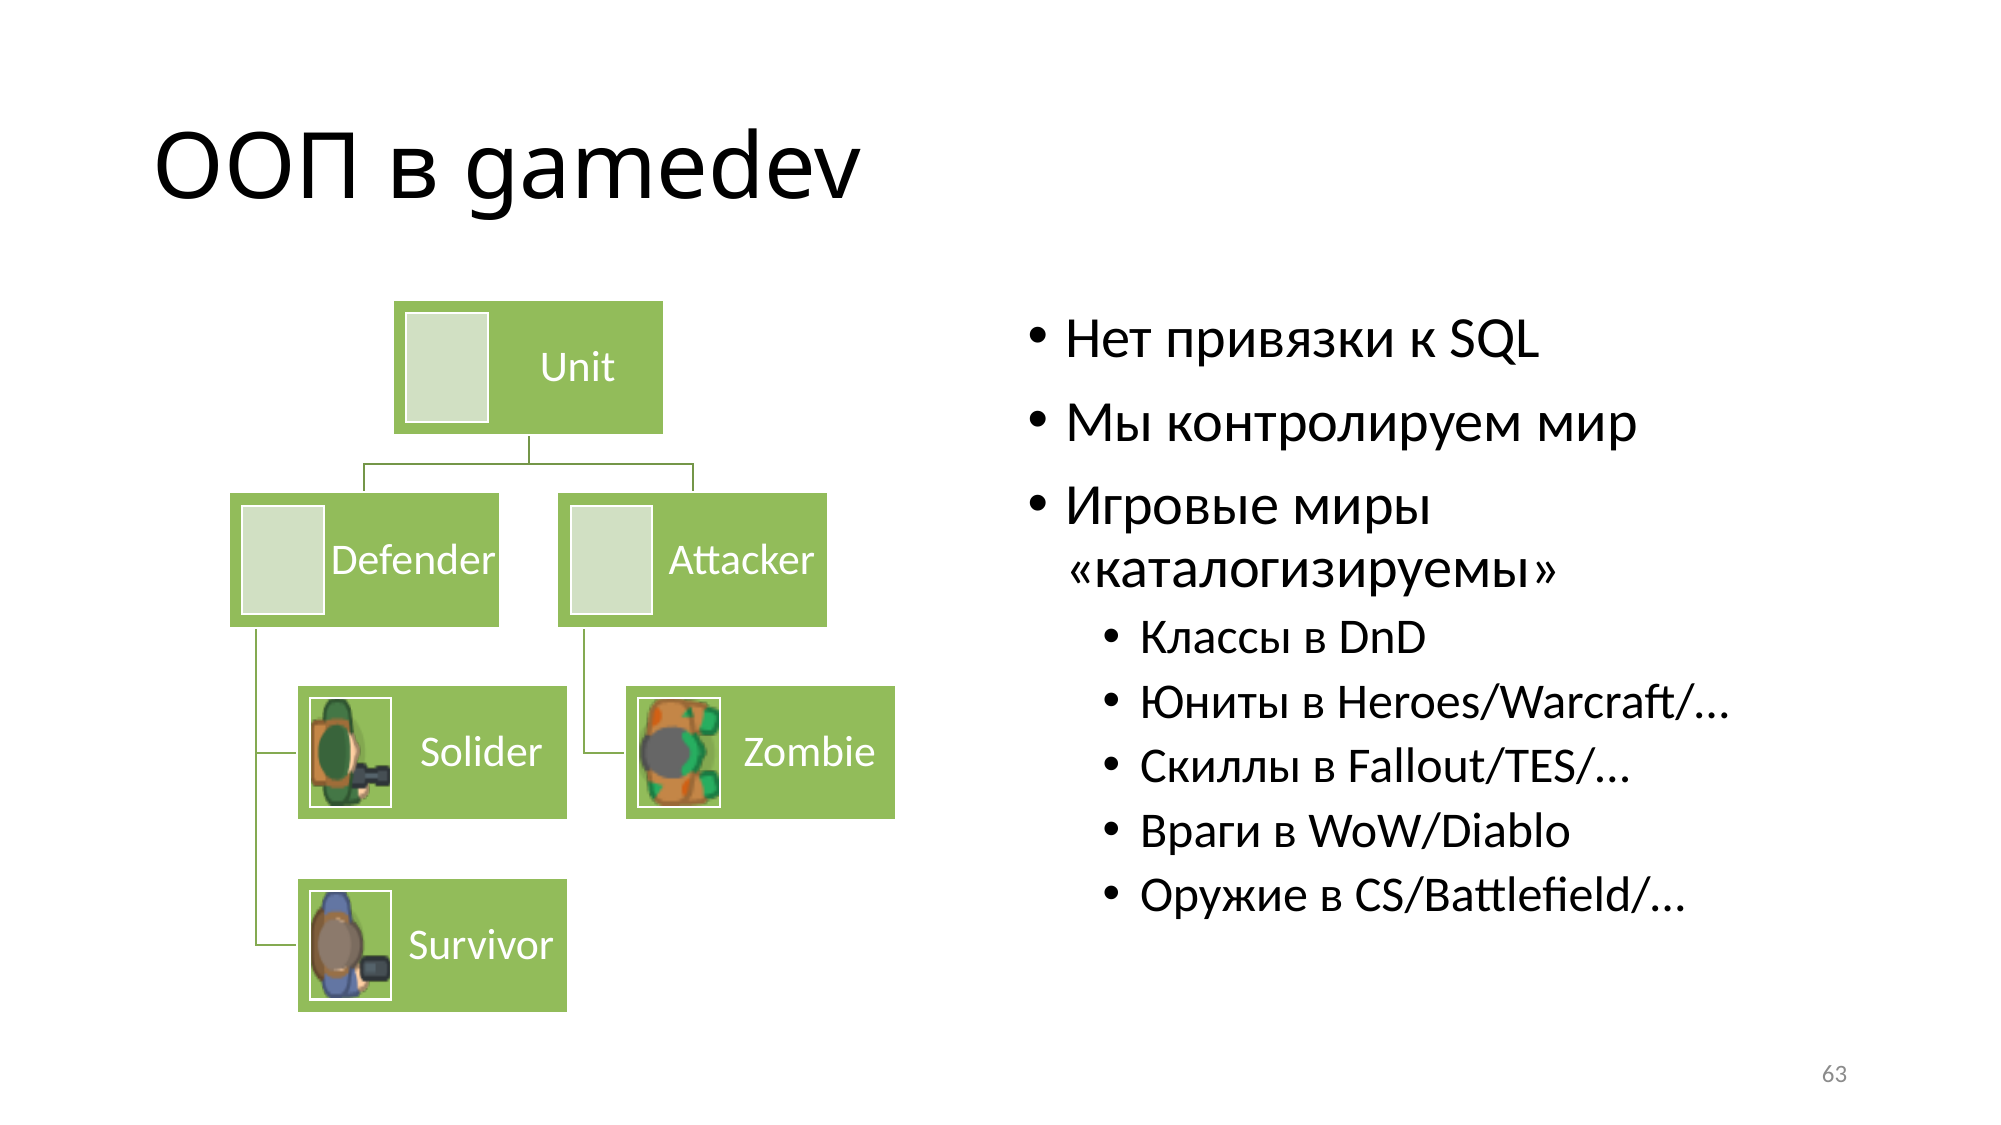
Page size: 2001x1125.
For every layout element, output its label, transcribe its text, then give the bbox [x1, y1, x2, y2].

slide_number 63 [1412, 1042, 1863, 1103]
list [137, 299, 988, 1014]
list Нет привязки к SQL Мы контролируем мир Игровые миры «каталогизируемы» Классы в DnD Юниты в Heroes/Warcraft/… Скиллы в Fallout/TES/… Враги в WoW/Diablo Оружие в CS/Battlefield/… [1012, 299, 1863, 1014]
title ООП в gamedev [137, 59, 1863, 278]
